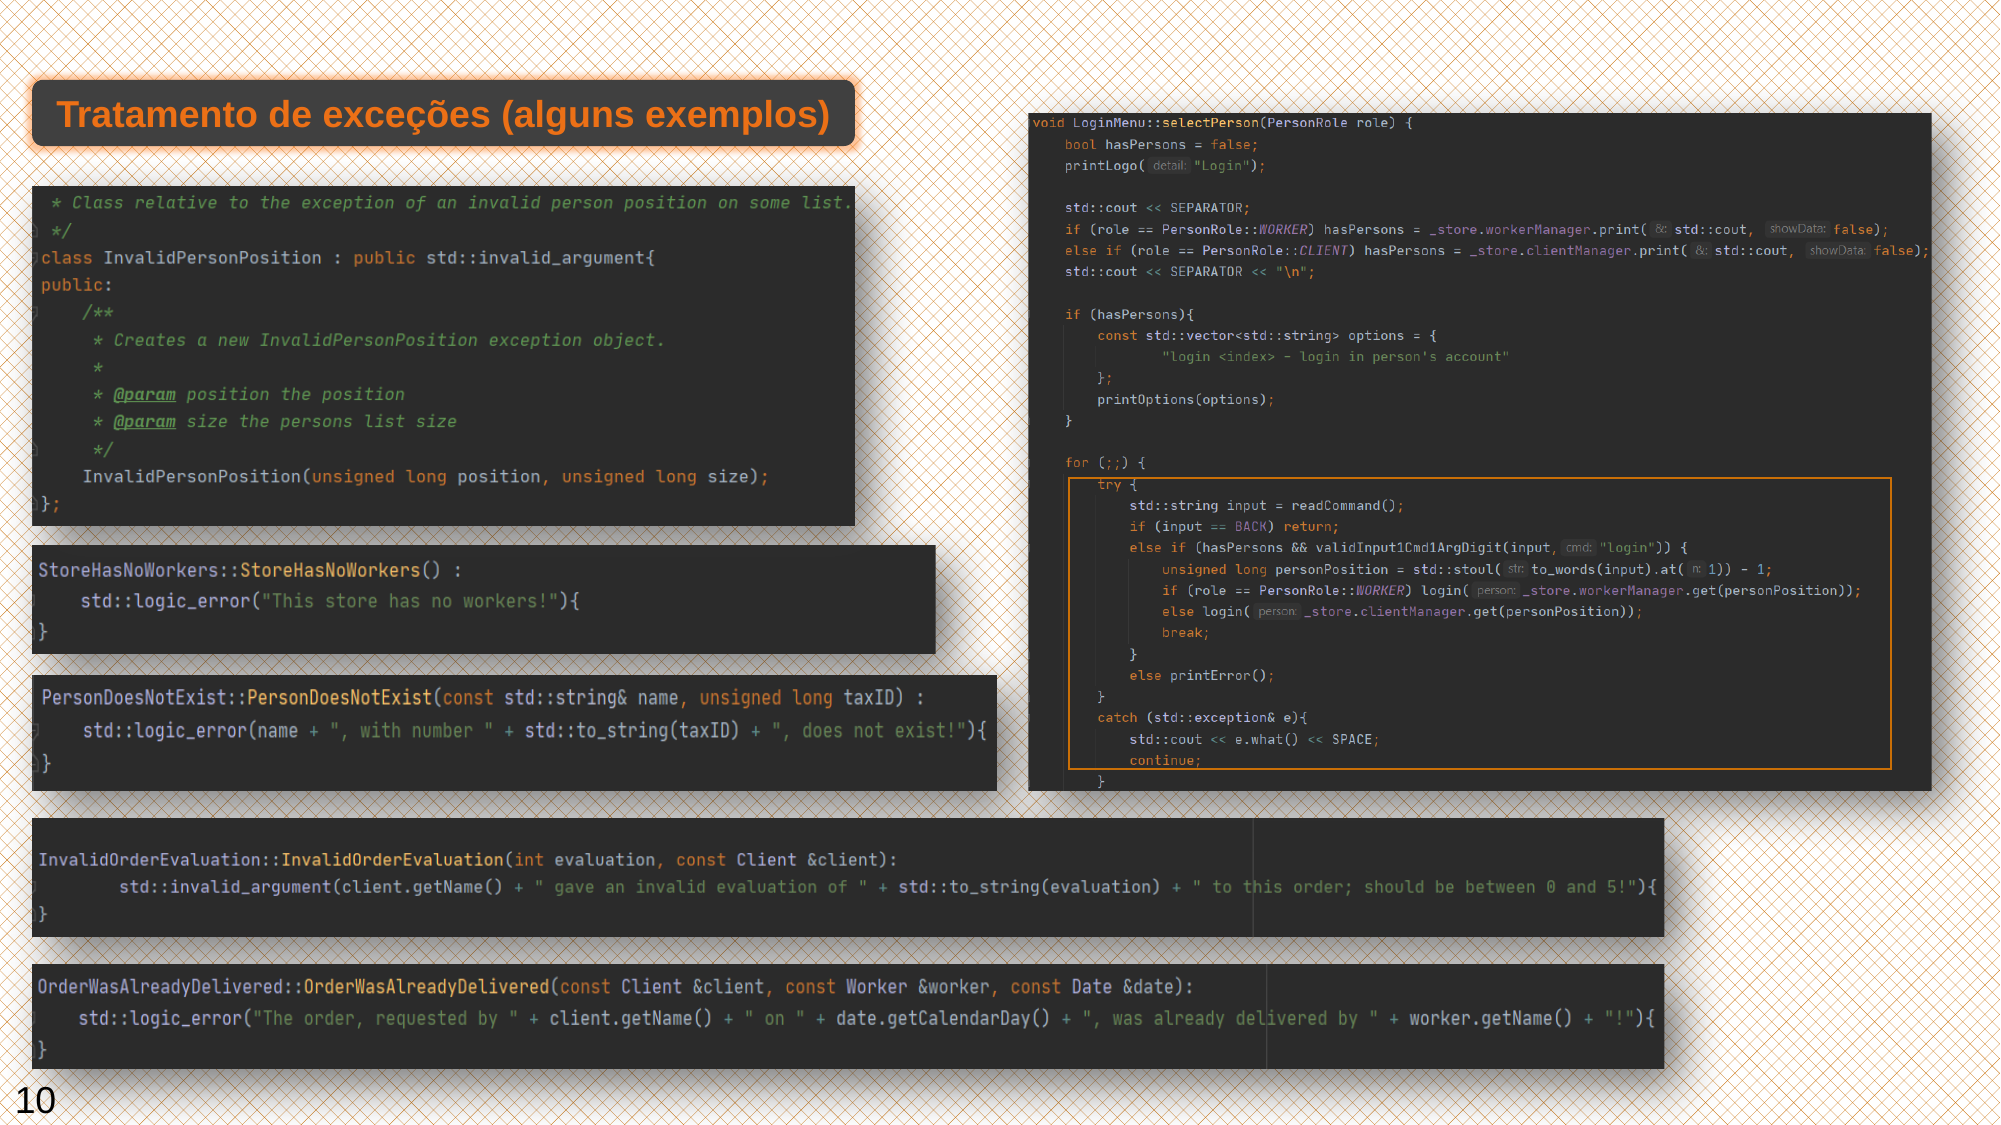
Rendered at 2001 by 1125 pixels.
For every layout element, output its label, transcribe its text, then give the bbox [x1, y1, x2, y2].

picture [1028, 113, 1932, 791]
picture [32, 185, 855, 526]
picture [32, 964, 1665, 1069]
picture [32, 545, 936, 654]
text_box Tratamento de exceções (alguns exemplos) [32, 79, 855, 147]
picture [32, 818, 1665, 937]
picture [32, 675, 997, 791]
text_box 10 [0, 1068, 104, 1125]
